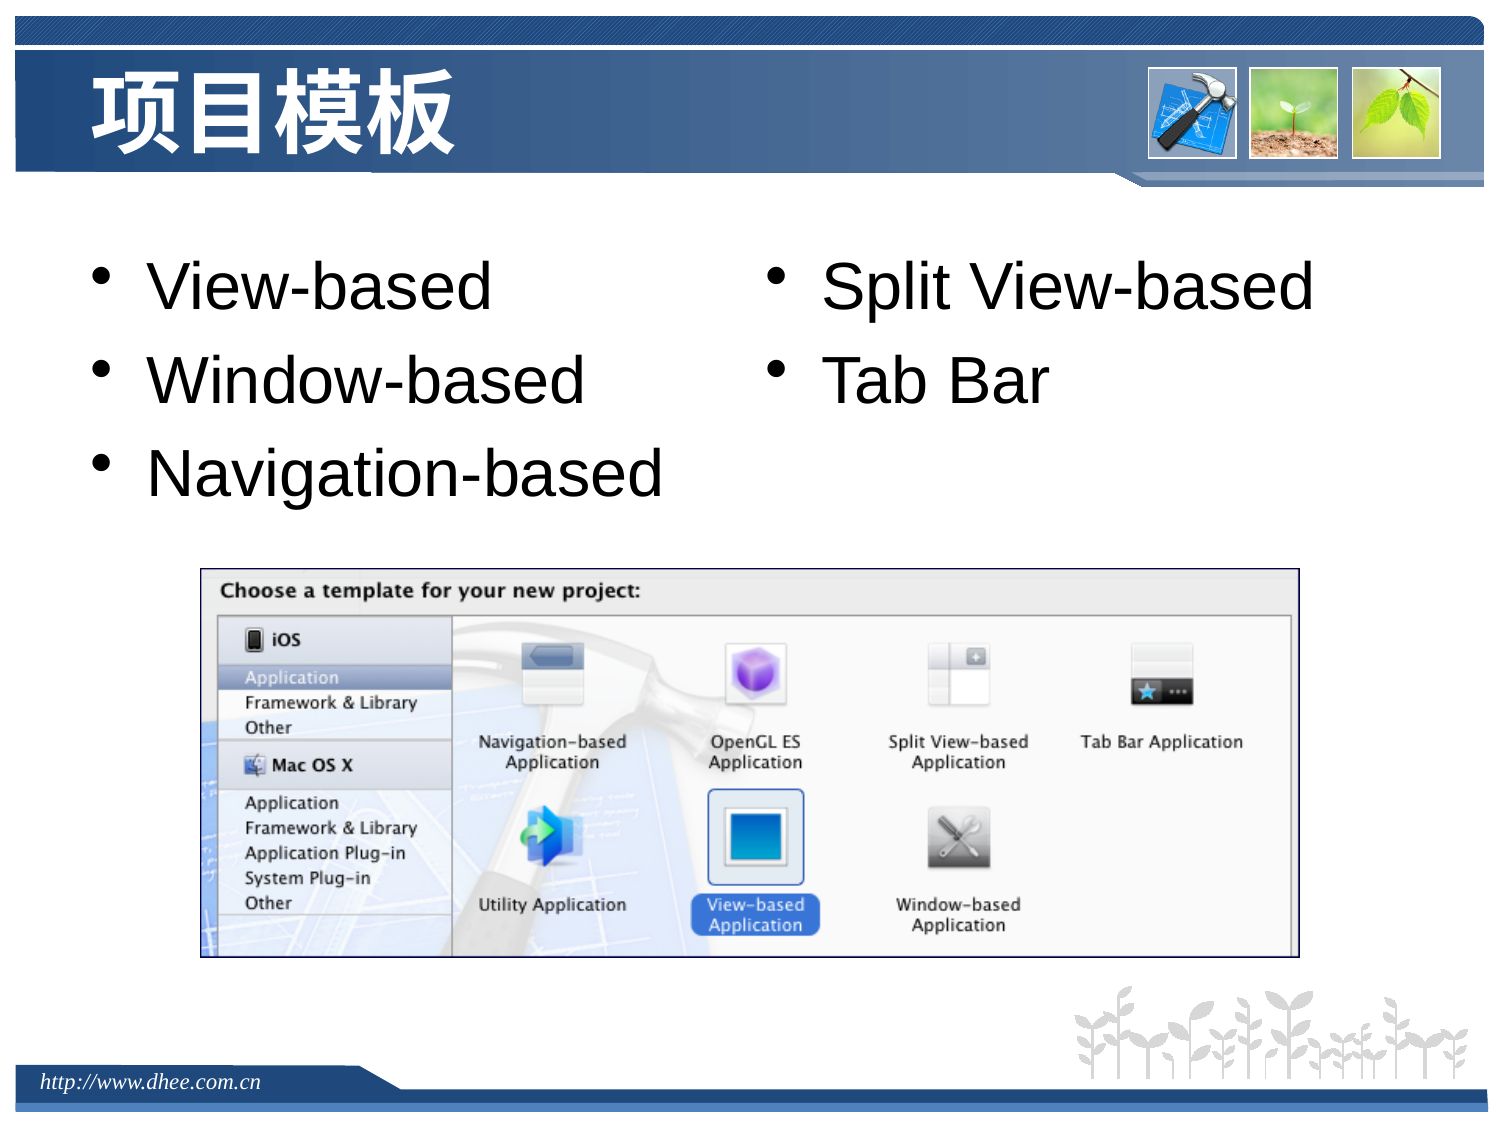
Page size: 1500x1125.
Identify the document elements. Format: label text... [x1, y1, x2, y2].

title 项目模板 [75, 39, 1138, 182]
picture [1353, 69, 1439, 157]
picture [199, 567, 1301, 958]
text_box Split View-based Tab Bar [749, 235, 1361, 563]
picture [1150, 69, 1239, 158]
picture [1251, 69, 1337, 157]
list View-based Window-based Navigation-based [75, 235, 686, 563]
